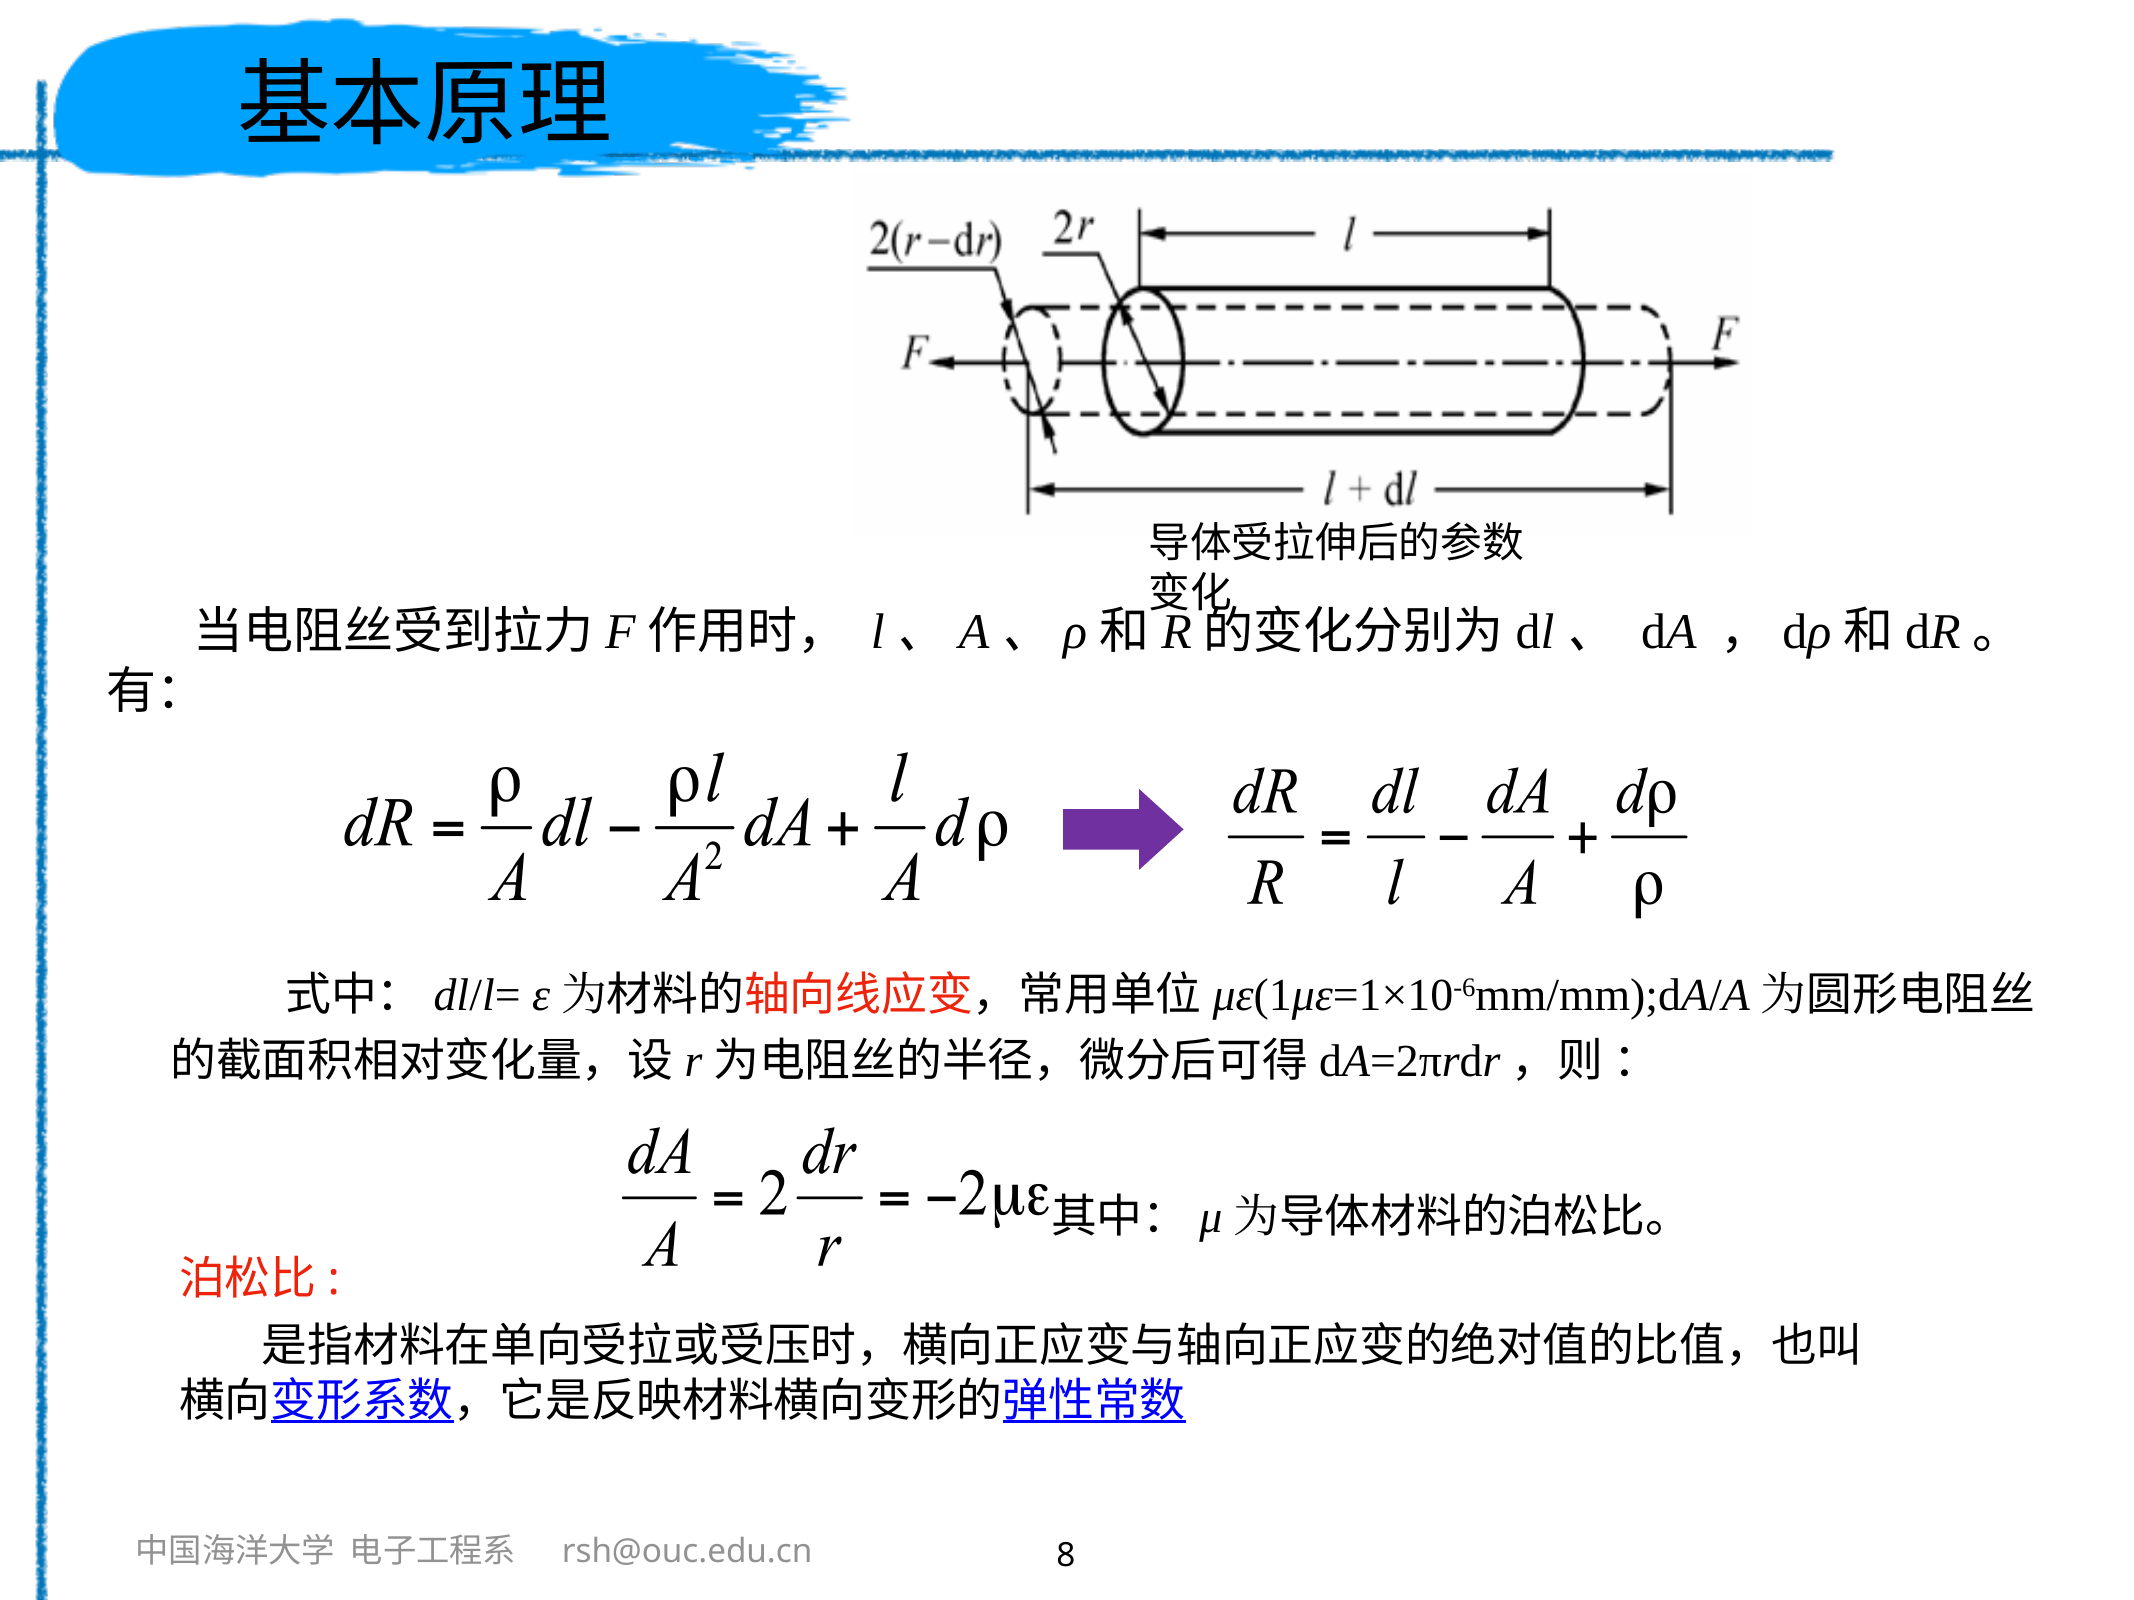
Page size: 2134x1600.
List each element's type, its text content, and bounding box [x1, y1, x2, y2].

text_box 泊松比: 是指材料在单向受拉或受压时，横向正应变与轴向正应变的绝对值的比值，也叫横向变形系数，它是反映材料横向变形的弹性常数 [170, 1239, 1904, 1446]
text_box 其中：μ为导体材料的泊松比。 [1068, 1167, 1860, 1239]
title 基本原理 [58, 5, 791, 193]
picture [332, 732, 1028, 918]
picture [790, 15, 1841, 182]
text_box 当电阻丝受到拉力F作用时， l、A、ρ和R的变化分别为dl、 dA ，dρ和dR。有： [97, 590, 2036, 727]
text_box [852, 170, 1751, 609]
picture [0, 15, 59, 1600]
text_box [1063, 788, 1184, 870]
slide_number 8 [1037, 1524, 1095, 1579]
text_box 式中：dl/l= ε为材料的轴向线应变，常用单位με(1με=1×10-6mm/mm);dA/A为圆形电阻丝的截面积相对变化量，设r为电阻丝的半径，微分后可得dA=2πrdr，则 ： [90, 953, 2043, 1086]
picture [1218, 750, 1698, 929]
picture [613, 1110, 1068, 1281]
